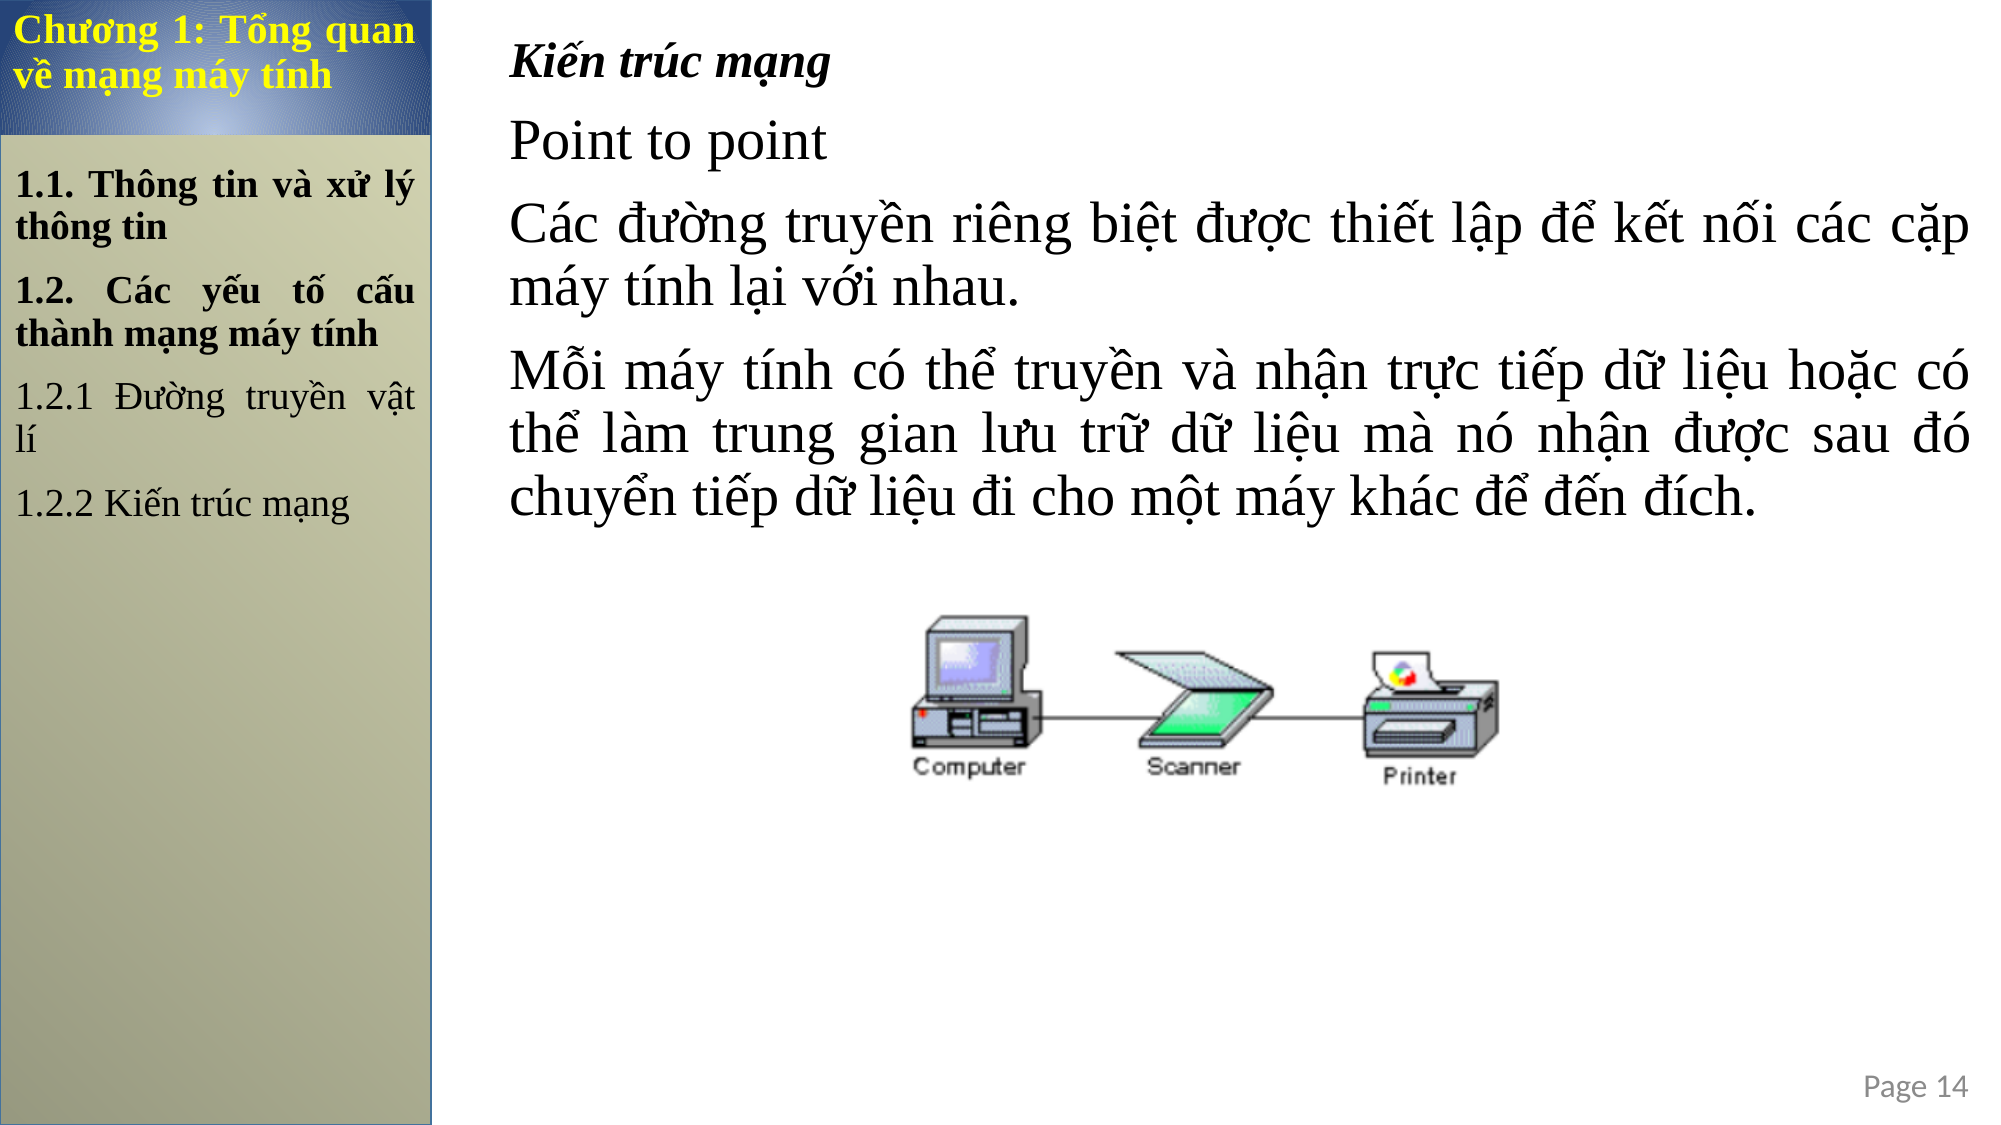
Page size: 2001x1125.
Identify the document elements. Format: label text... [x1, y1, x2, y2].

list Kiến trúc mạng Point to point Các đường truyền riêng biệt được thiết lập để kết nối các cặp máy tính lại với nhau. Mỗi máy tính có thể truyền và nhận trực tiếp dữ liệu hoặc có thể làm trung gian lưu trữ dữ liệu mà nó nhận được sau đó chuyển tiếp dữ liệu đi cho một máy khác để đến đích. [494, 26, 1987, 1094]
picture [894, 601, 1512, 799]
list 1.1. Thông tin và xử lý thông tin 1.2. Các yếu tố cấu thành mạng máy tính 1.2.1 Đường truyền vật lí 1.2.2 Kiến trúc mạng [0, 155, 431, 1112]
slide_number Page 14 [1811, 1094, 1984, 1112]
list Chương 1: Tổng quan về mạng máy tính [0, 0, 431, 135]
